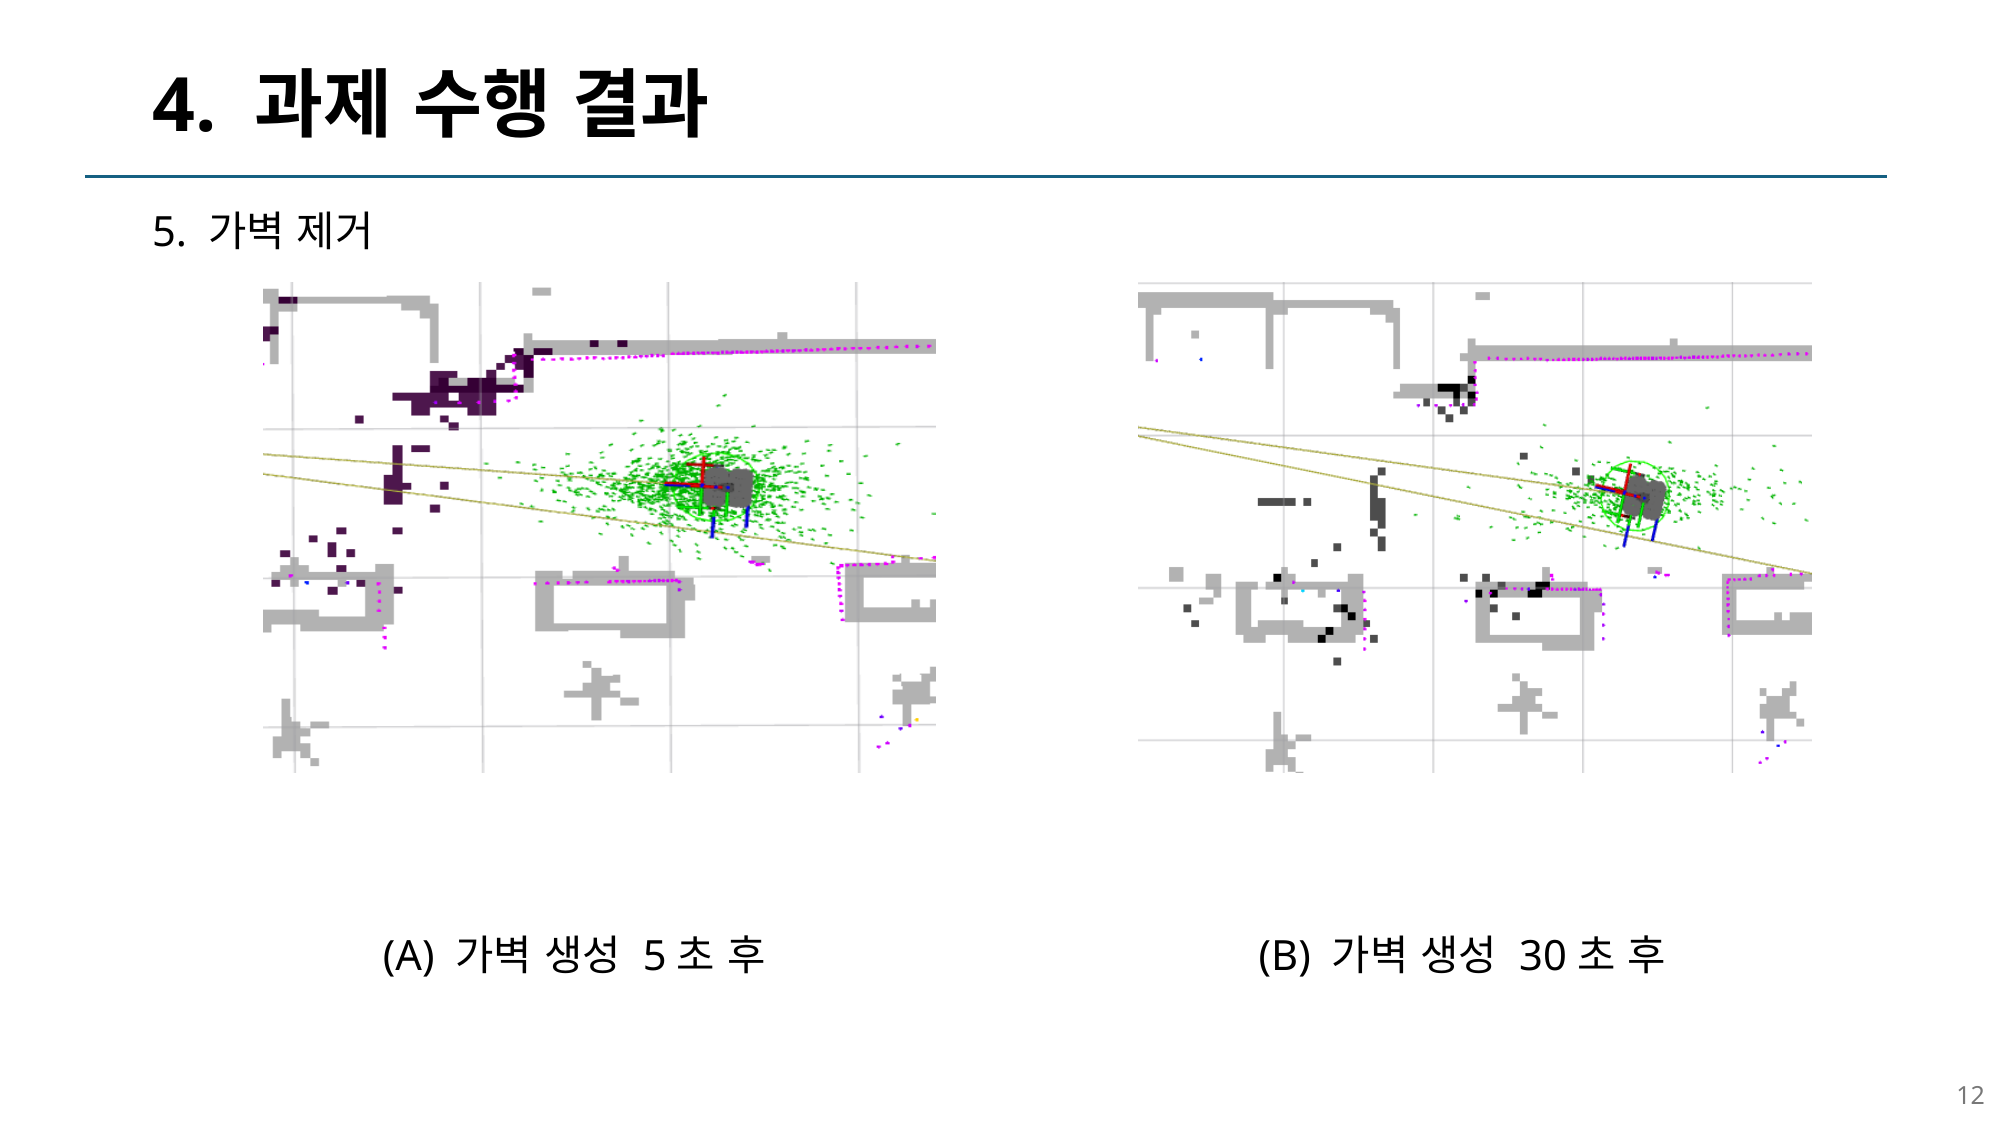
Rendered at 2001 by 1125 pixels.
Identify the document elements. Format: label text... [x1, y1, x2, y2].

picture [262, 282, 936, 774]
text_box 5. 가벽 제거 [137, 196, 523, 262]
picture [1138, 282, 1812, 774]
text_box (A) 가벽 생성 5초 후 [368, 921, 831, 986]
title 4. 과제 수행 결과 [137, 42, 1863, 173]
slide_number 12 [1550, 1065, 2000, 1125]
text_box (B) 가벽 생성 30초 후 [1243, 921, 1707, 986]
